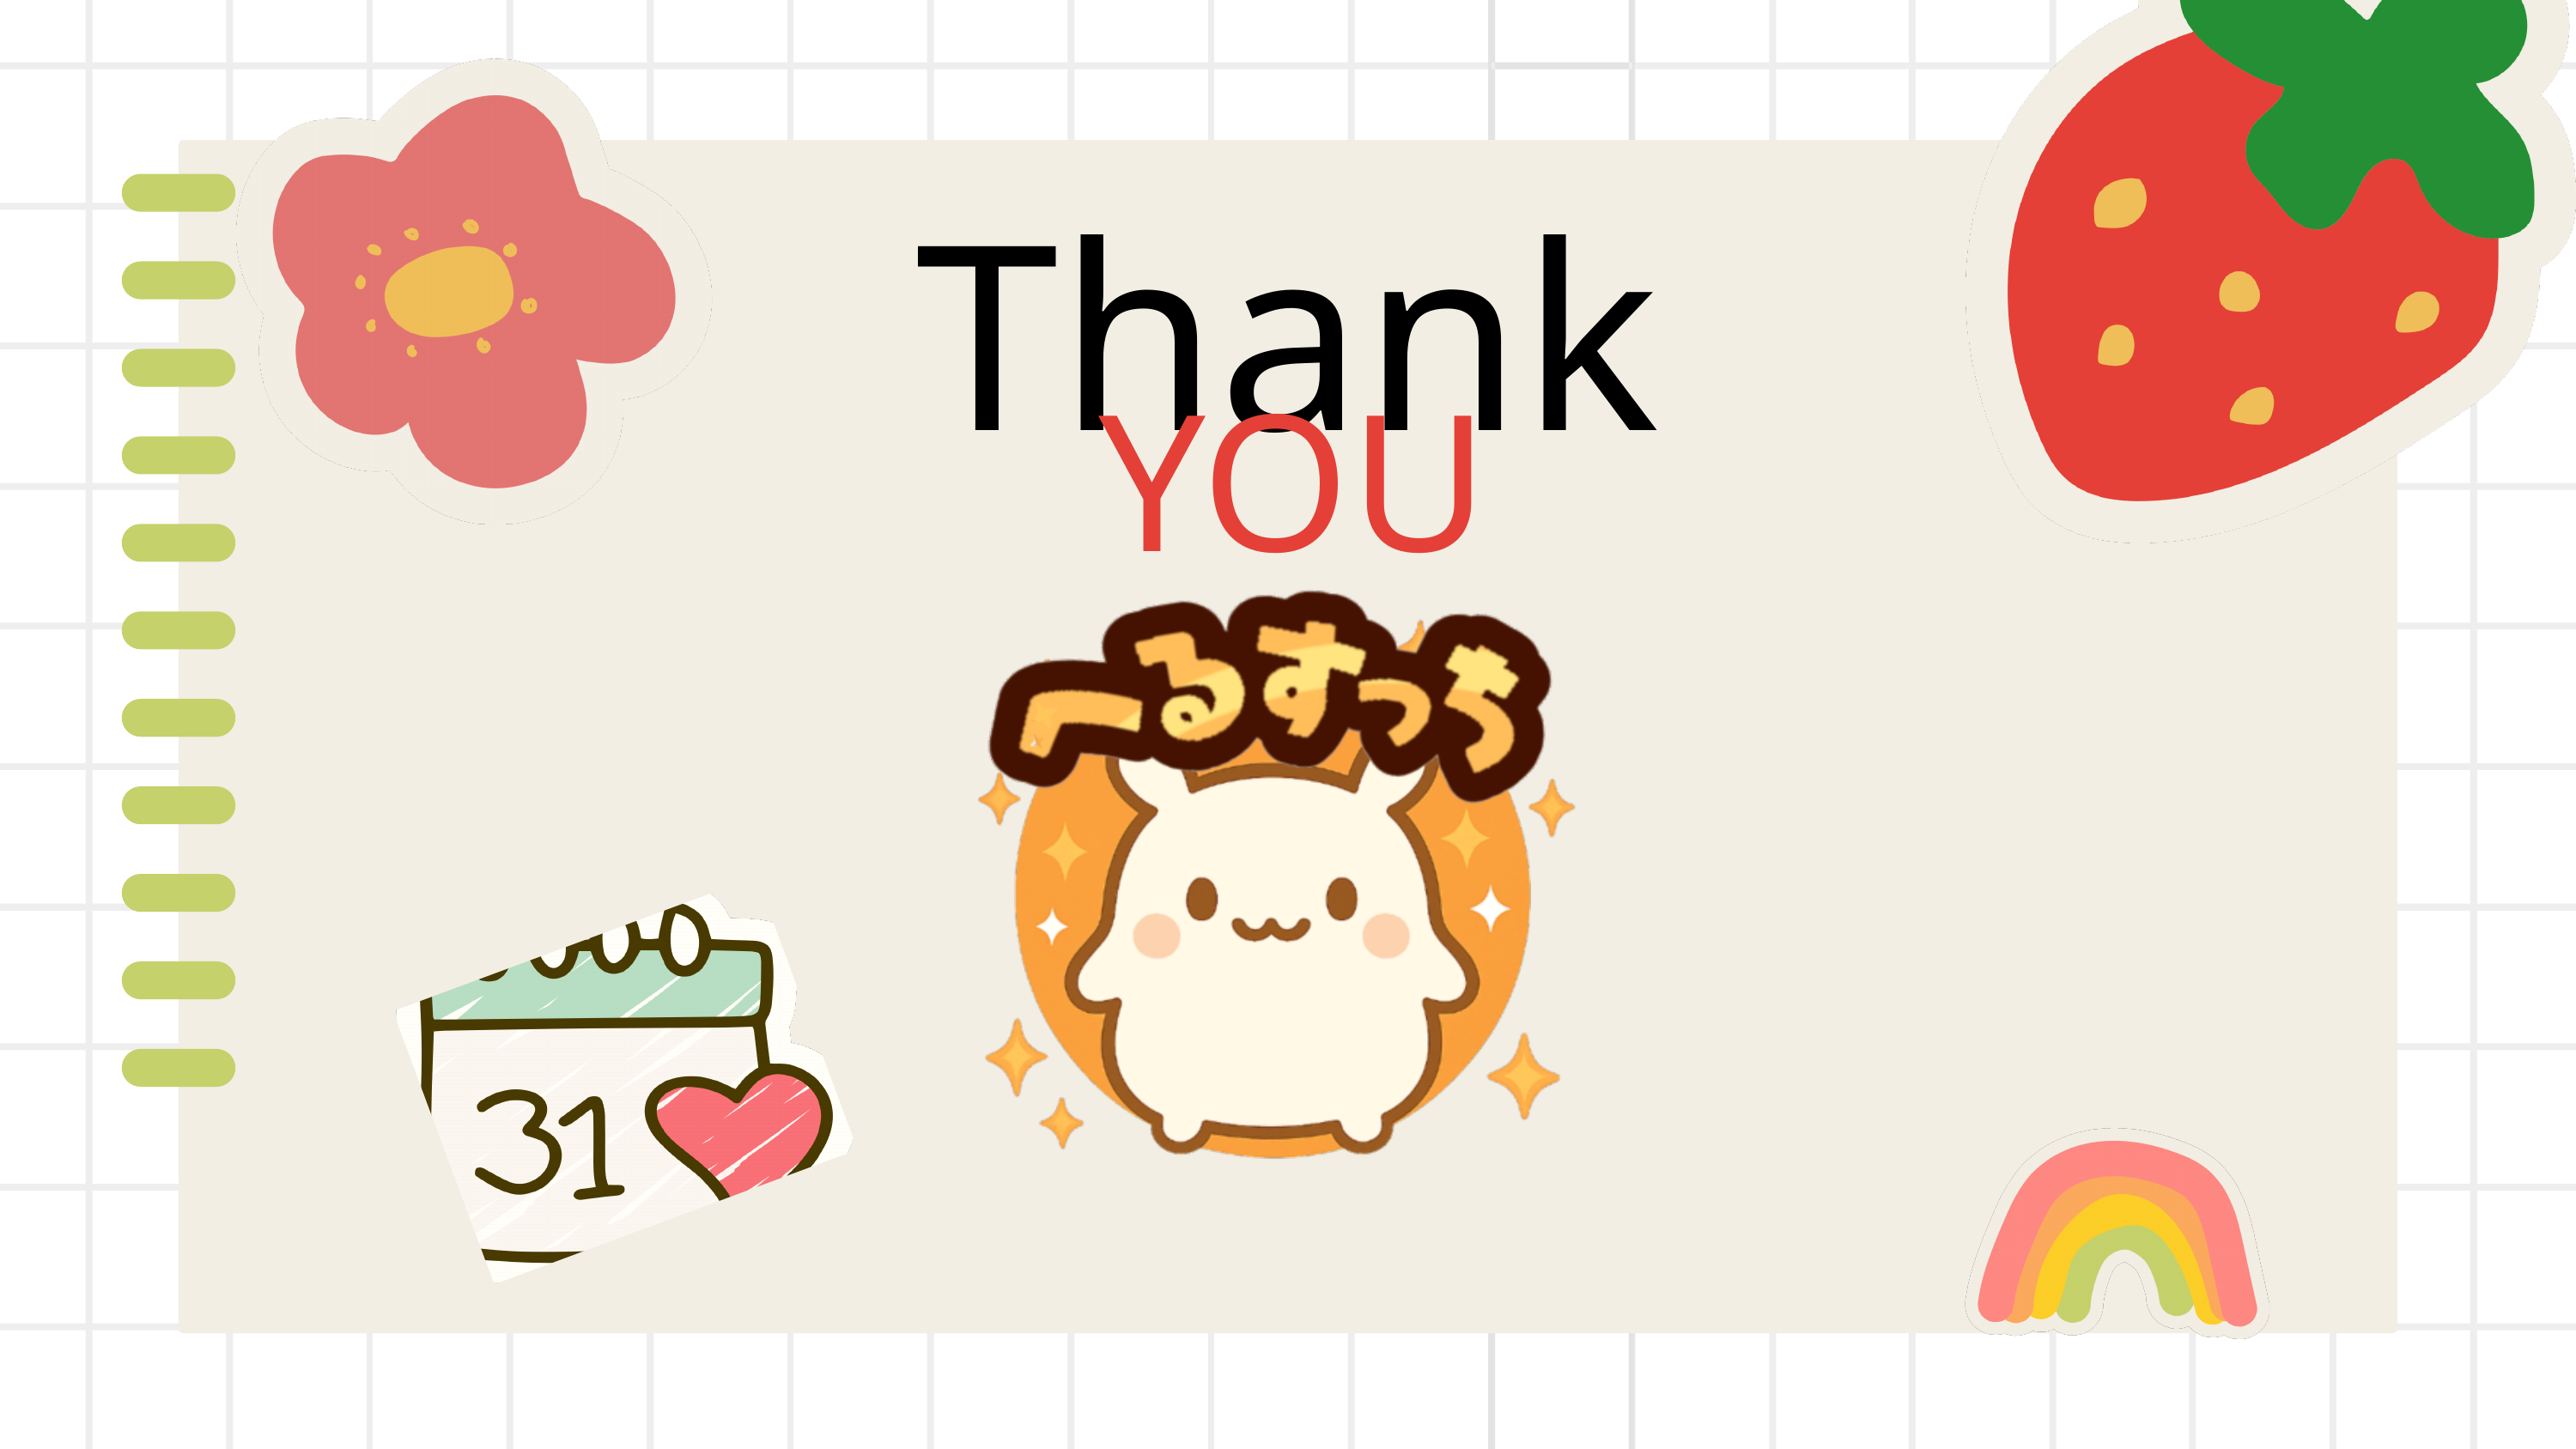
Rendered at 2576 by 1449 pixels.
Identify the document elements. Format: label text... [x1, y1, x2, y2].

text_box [121, 524, 236, 562]
text_box Thank [393, 121, 2183, 137]
text_box [1488, 543, 2576, 1449]
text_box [121, 436, 236, 475]
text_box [121, 1048, 236, 1088]
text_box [178, 139, 2398, 1334]
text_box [121, 349, 236, 387]
text_box [1488, 0, 1963, 121]
picture [900, 541, 1644, 1285]
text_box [121, 873, 236, 912]
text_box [121, 610, 236, 650]
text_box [121, 961, 236, 1000]
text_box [121, 698, 236, 737]
text_box [235, 57, 713, 137]
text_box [121, 173, 236, 212]
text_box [121, 261, 236, 300]
text_box [0, 0, 1488, 1449]
text_box [1963, 0, 2576, 543]
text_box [121, 785, 236, 825]
